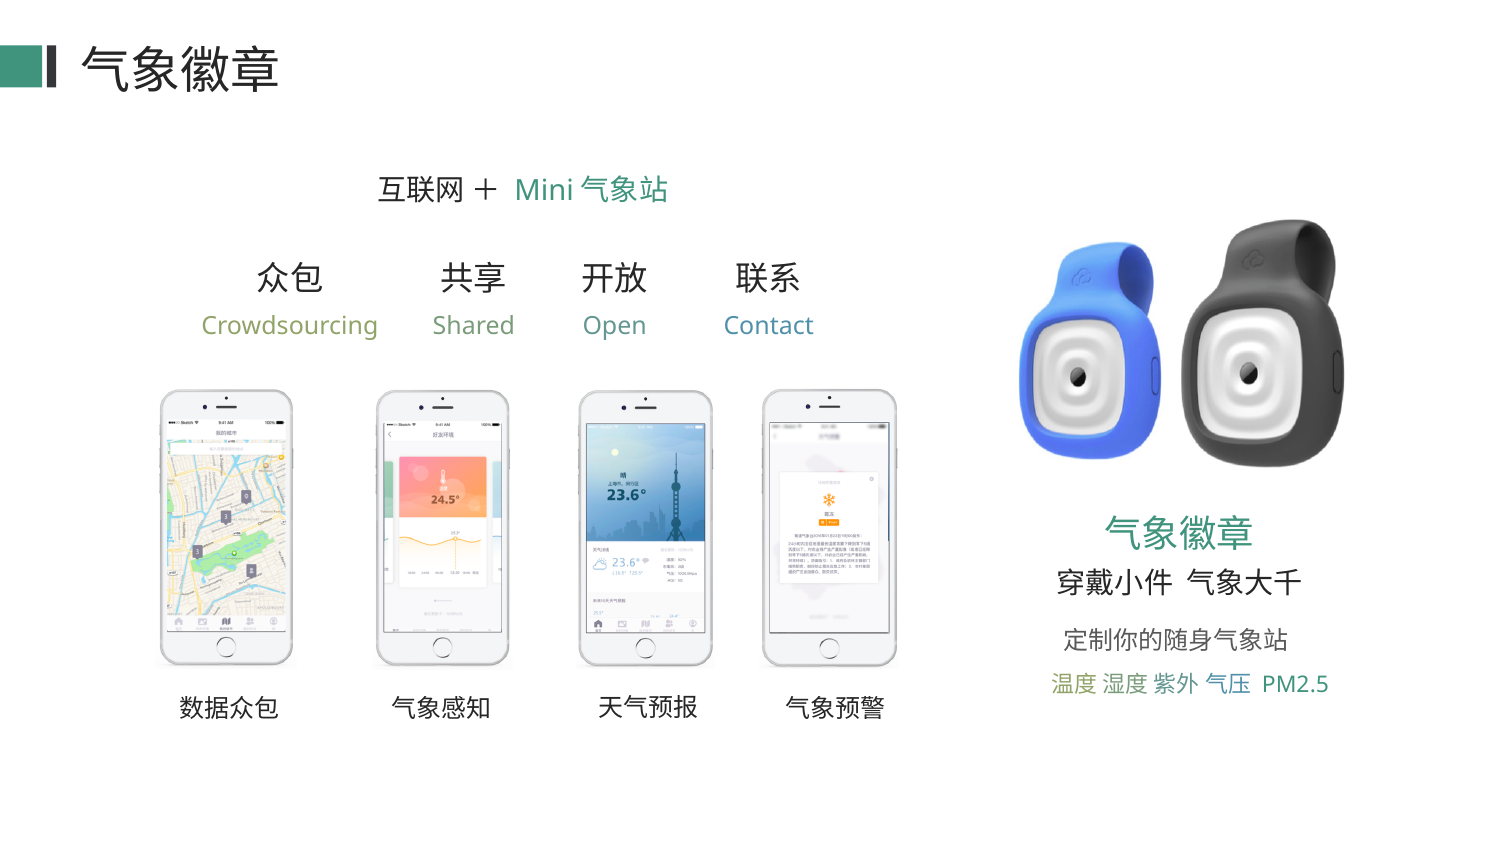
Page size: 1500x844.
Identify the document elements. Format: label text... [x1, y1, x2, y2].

text_box 气象预警 [770, 685, 901, 730]
picture [372, 386, 514, 671]
picture [154, 385, 298, 669]
text_box 天气预报 [583, 684, 714, 729]
text_box 气象徽章 [69, 32, 410, 104]
picture [1006, 209, 1355, 476]
text_box 开放 Open [566, 249, 663, 348]
text_box 数据众包 [164, 685, 295, 730]
text_box 气象徽章 [1089, 502, 1270, 556]
text_box 定制你的随身气象站 [1049, 616, 1304, 662]
text_box 穿戴小件 气象大千 [1041, 556, 1319, 607]
text_box 众包 Crowdsourcing [186, 249, 394, 347]
text_box 互联网 ＋ Mini气象站 [362, 163, 684, 214]
text_box 共享 Shared [417, 249, 530, 348]
text_box 气象感知 [376, 685, 507, 730]
text_box 联系 Contact [708, 249, 829, 348]
picture [576, 386, 715, 670]
text_box 温度 湿度 紫外 气压 PM2.5 [1036, 662, 1345, 705]
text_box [0, 45, 57, 88]
picture [758, 385, 899, 670]
